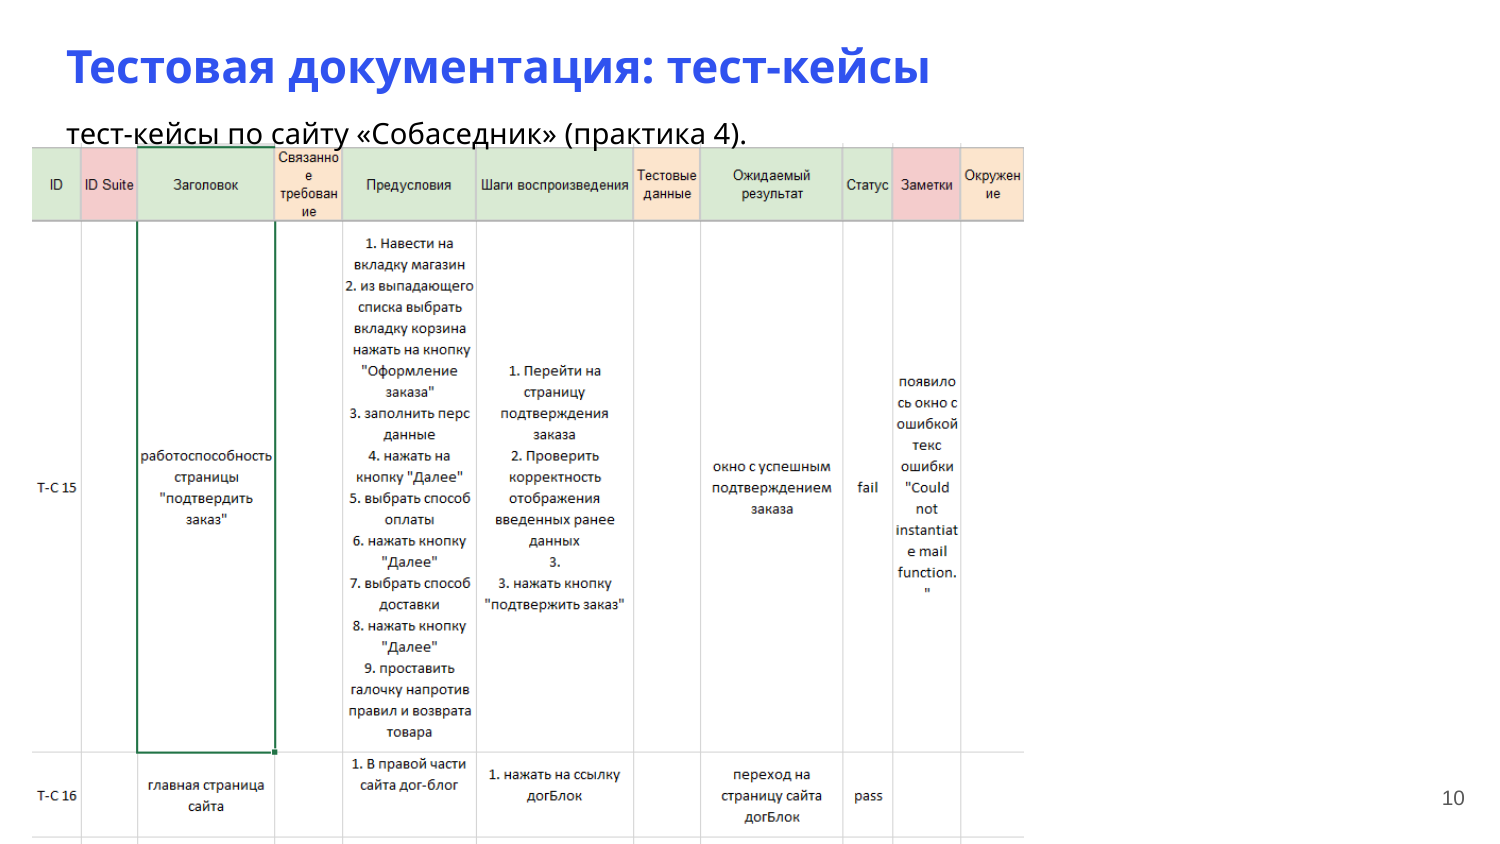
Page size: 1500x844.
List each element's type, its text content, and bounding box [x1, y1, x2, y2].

title Тестовая документация: тест-кейсы [51, 23, 1449, 117]
picture [32, 143, 1024, 844]
slide_number 10 [1424, 771, 1480, 824]
text_box тест-кейсы по сайту «Собаседник» (практика 4). [51, 107, 1378, 158]
